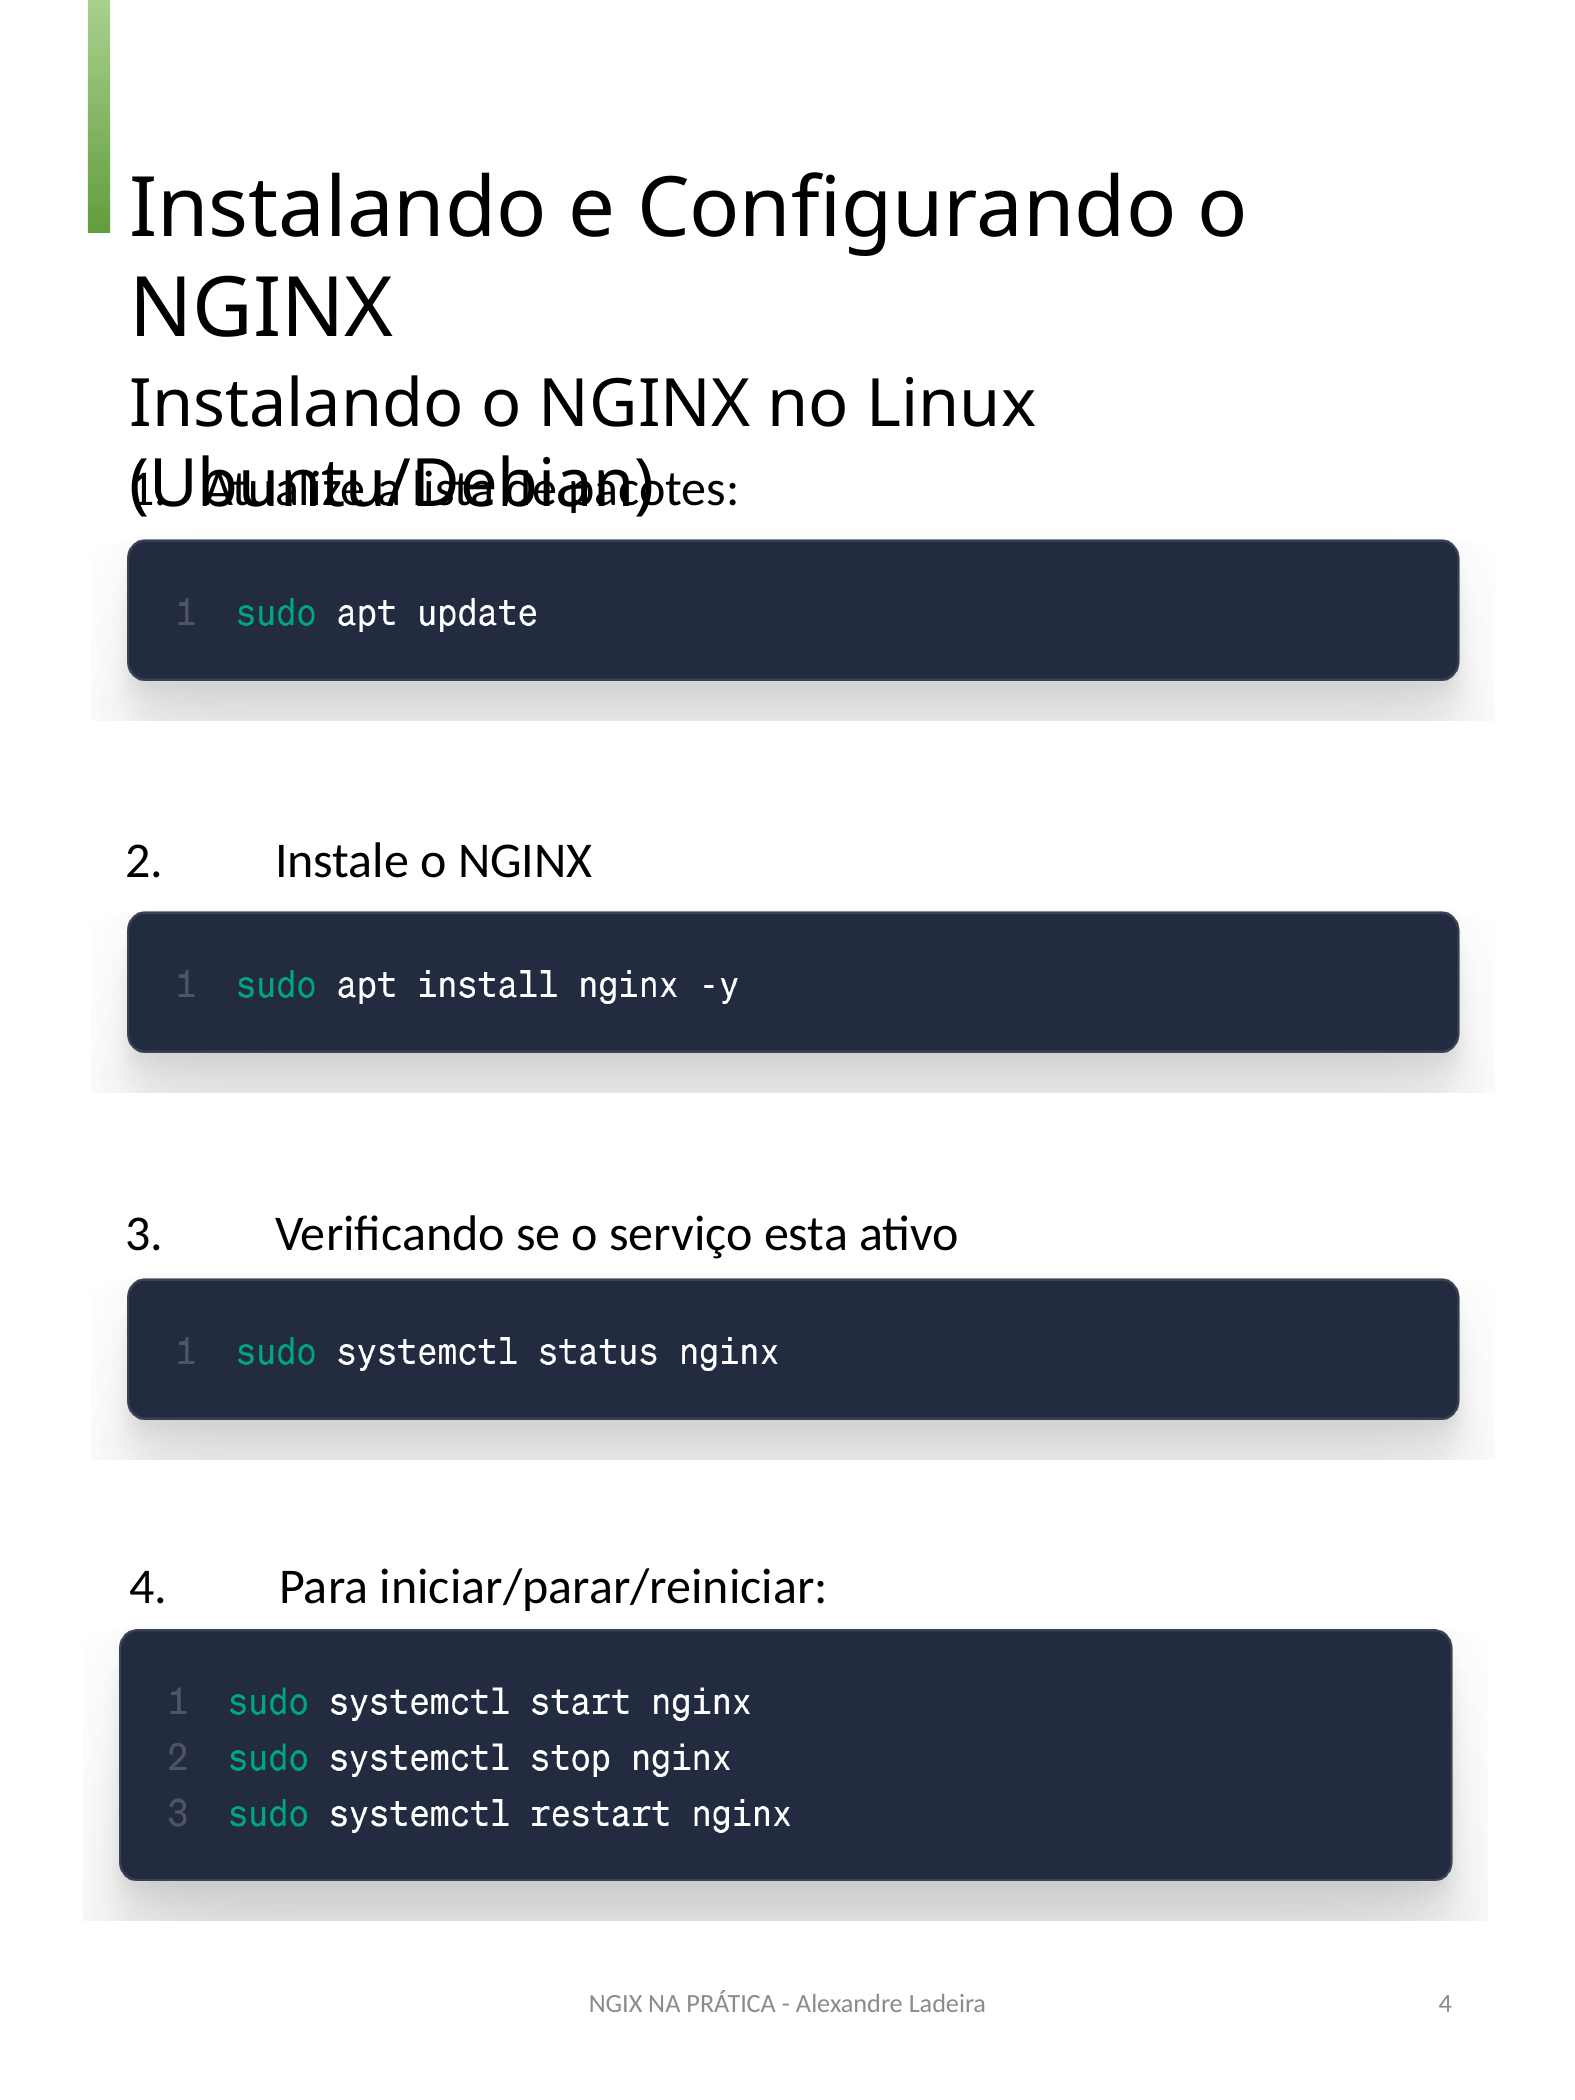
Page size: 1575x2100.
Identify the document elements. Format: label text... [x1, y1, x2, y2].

picture [91, 871, 1495, 1094]
text_box [87, 0, 111, 233]
text_box 4. Para iniciar/parar/reiniciar: [114, 1545, 1492, 1621]
text_box Instalando e Configurando o NGINX [114, 145, 1492, 360]
picture [91, 499, 1495, 722]
footer NGIX NA PRÁTICA - Alexandre Ladeira [521, 1946, 1054, 2059]
text_box Instalando o NGINX no Linux (Ubuntu/Debian) [114, 360, 1492, 448]
picture [91, 1238, 1495, 1461]
slide_number 4 [1112, 1946, 1467, 2059]
picture [83, 1589, 1488, 1922]
text_box 2. Instale o NGINX [110, 820, 1488, 871]
text_box 3. Verificando se o serviço esta ativo [110, 1193, 1488, 1238]
text_box Atualize a lista de pacotes: [114, 448, 1492, 499]
